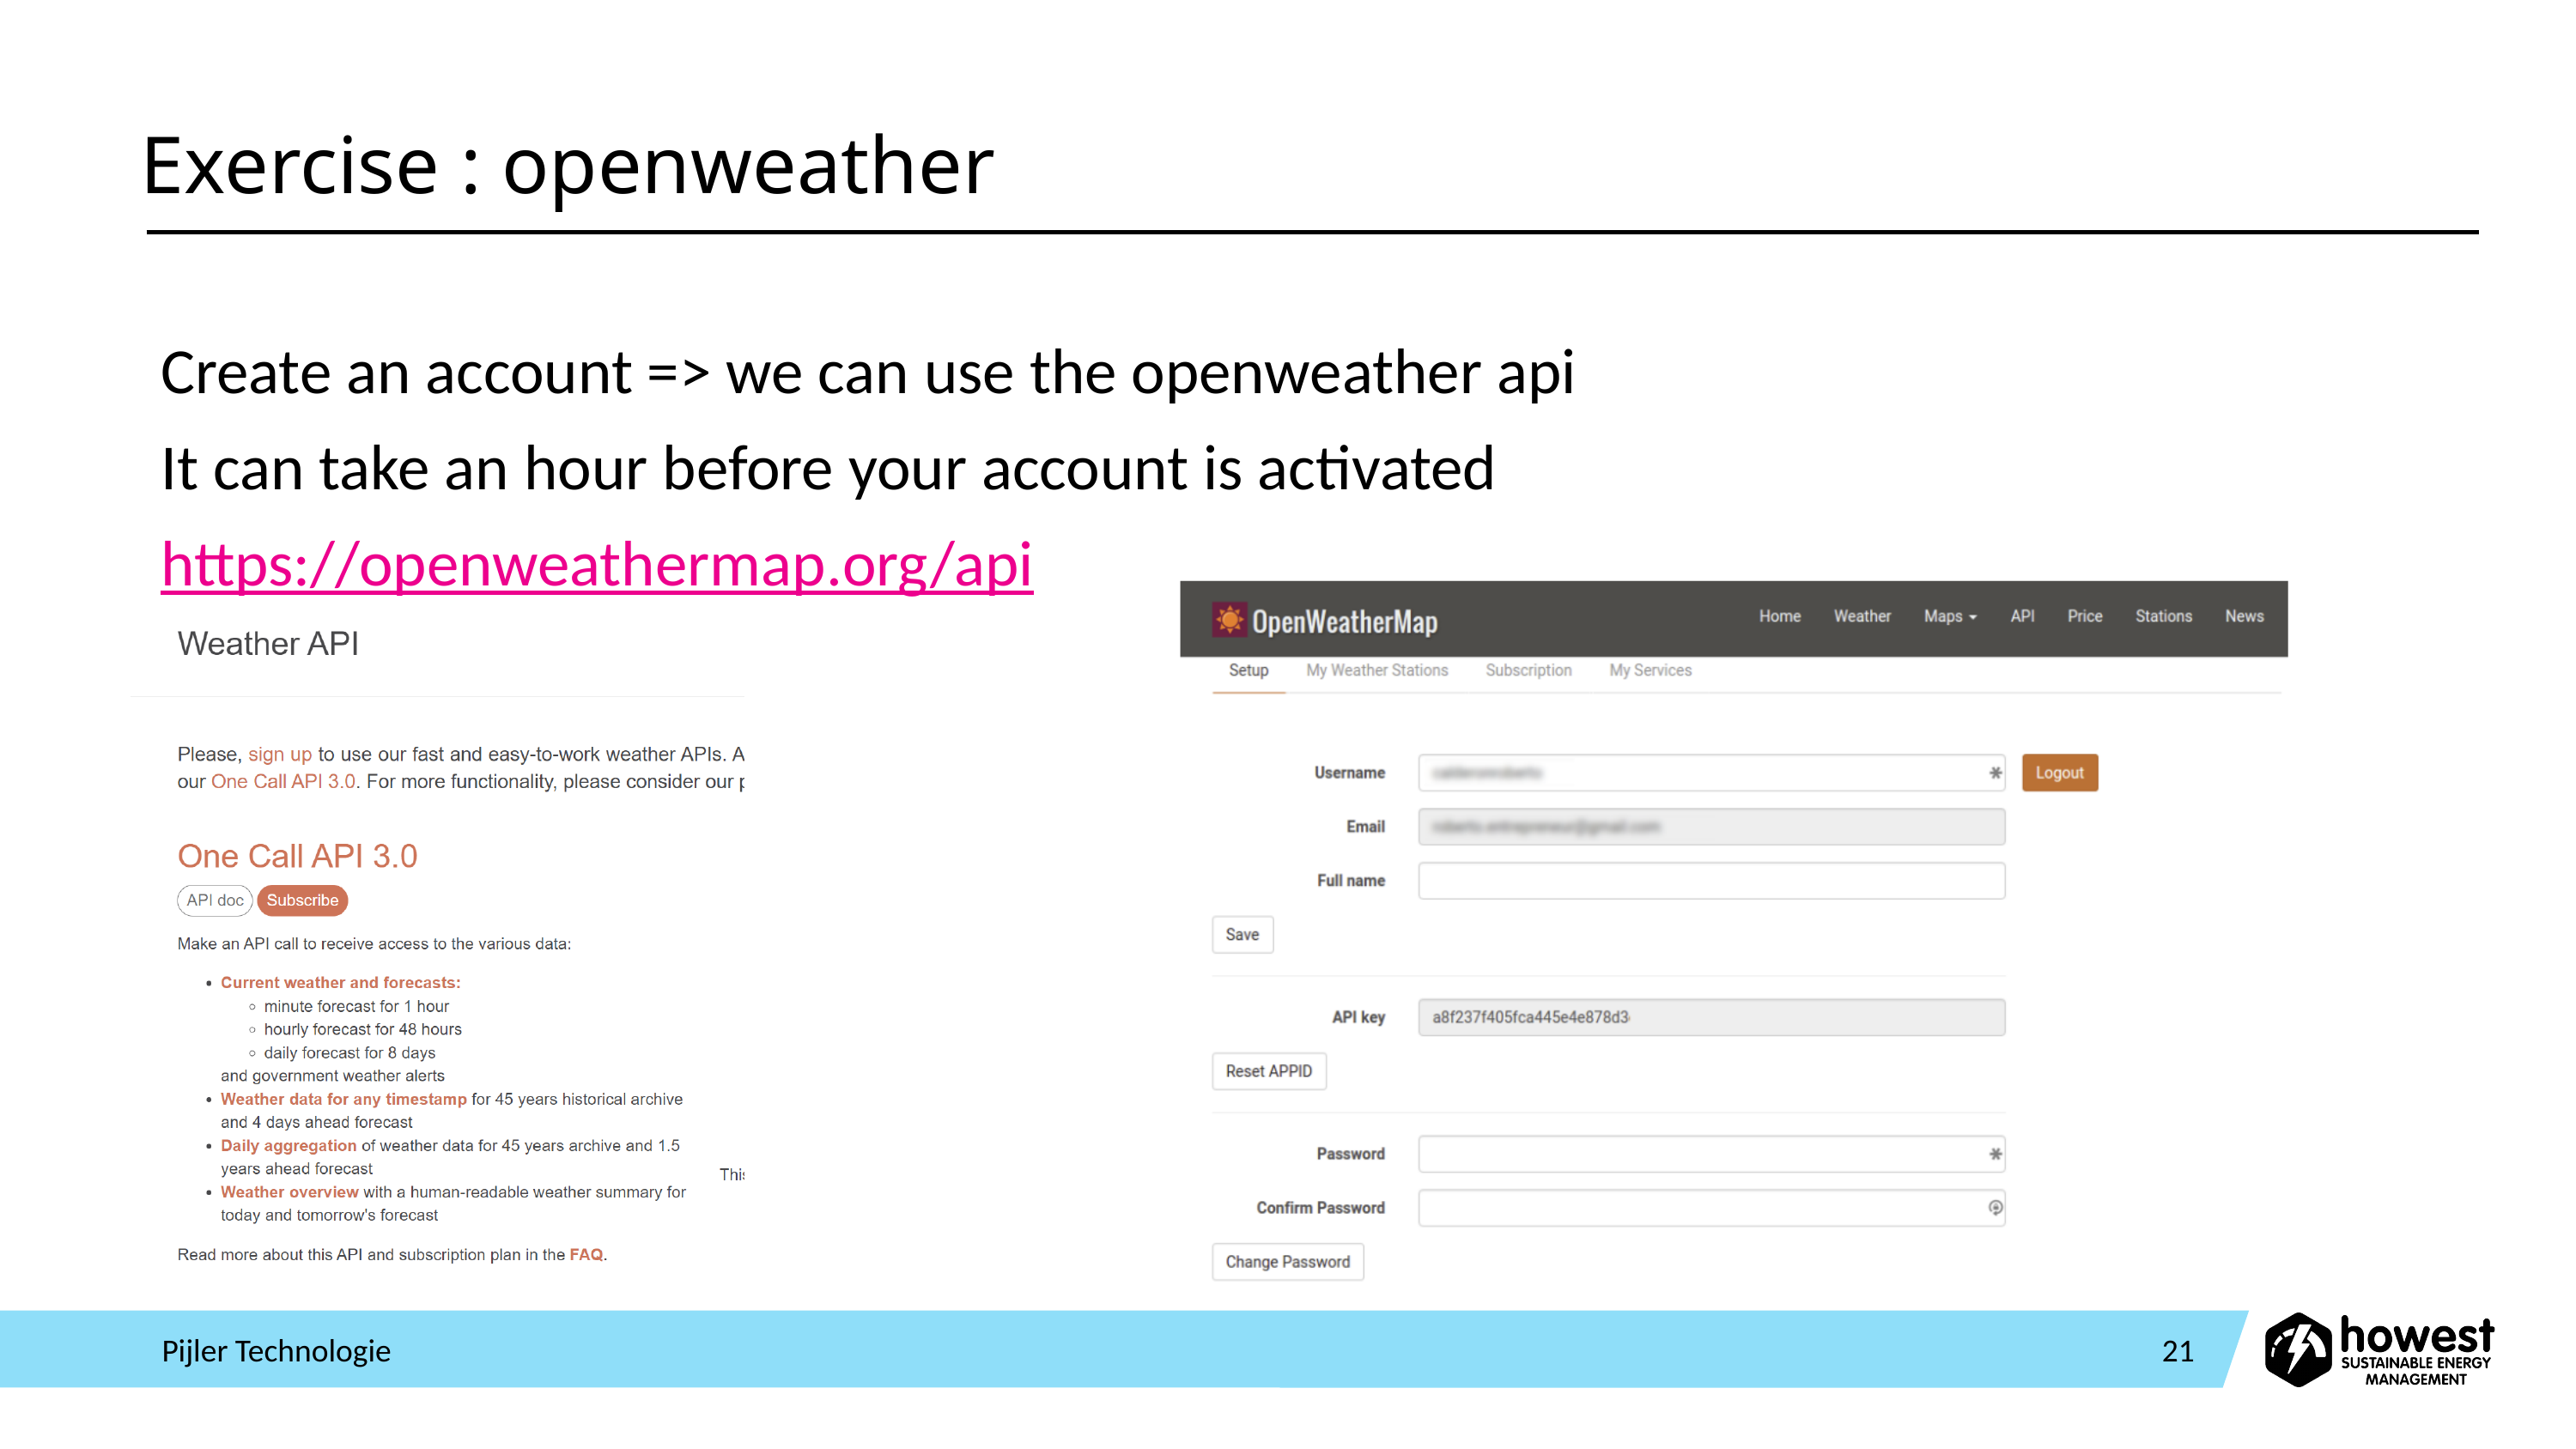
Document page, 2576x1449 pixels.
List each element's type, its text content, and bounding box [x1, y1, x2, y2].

picture [1103, 560, 2428, 1293]
picture [131, 618, 744, 1293]
slide_number 21 [1676, 1310, 2208, 1388]
title Exercise : openweather [140, 124, 2476, 215]
picture [2265, 1313, 2495, 1387]
slide_number Pijler Technologie [149, 1310, 729, 1388]
list Create an account => we can use the openweather api It can take an hour before your account is activated https://openweathermap.org/api [148, 331, 2483, 1191]
